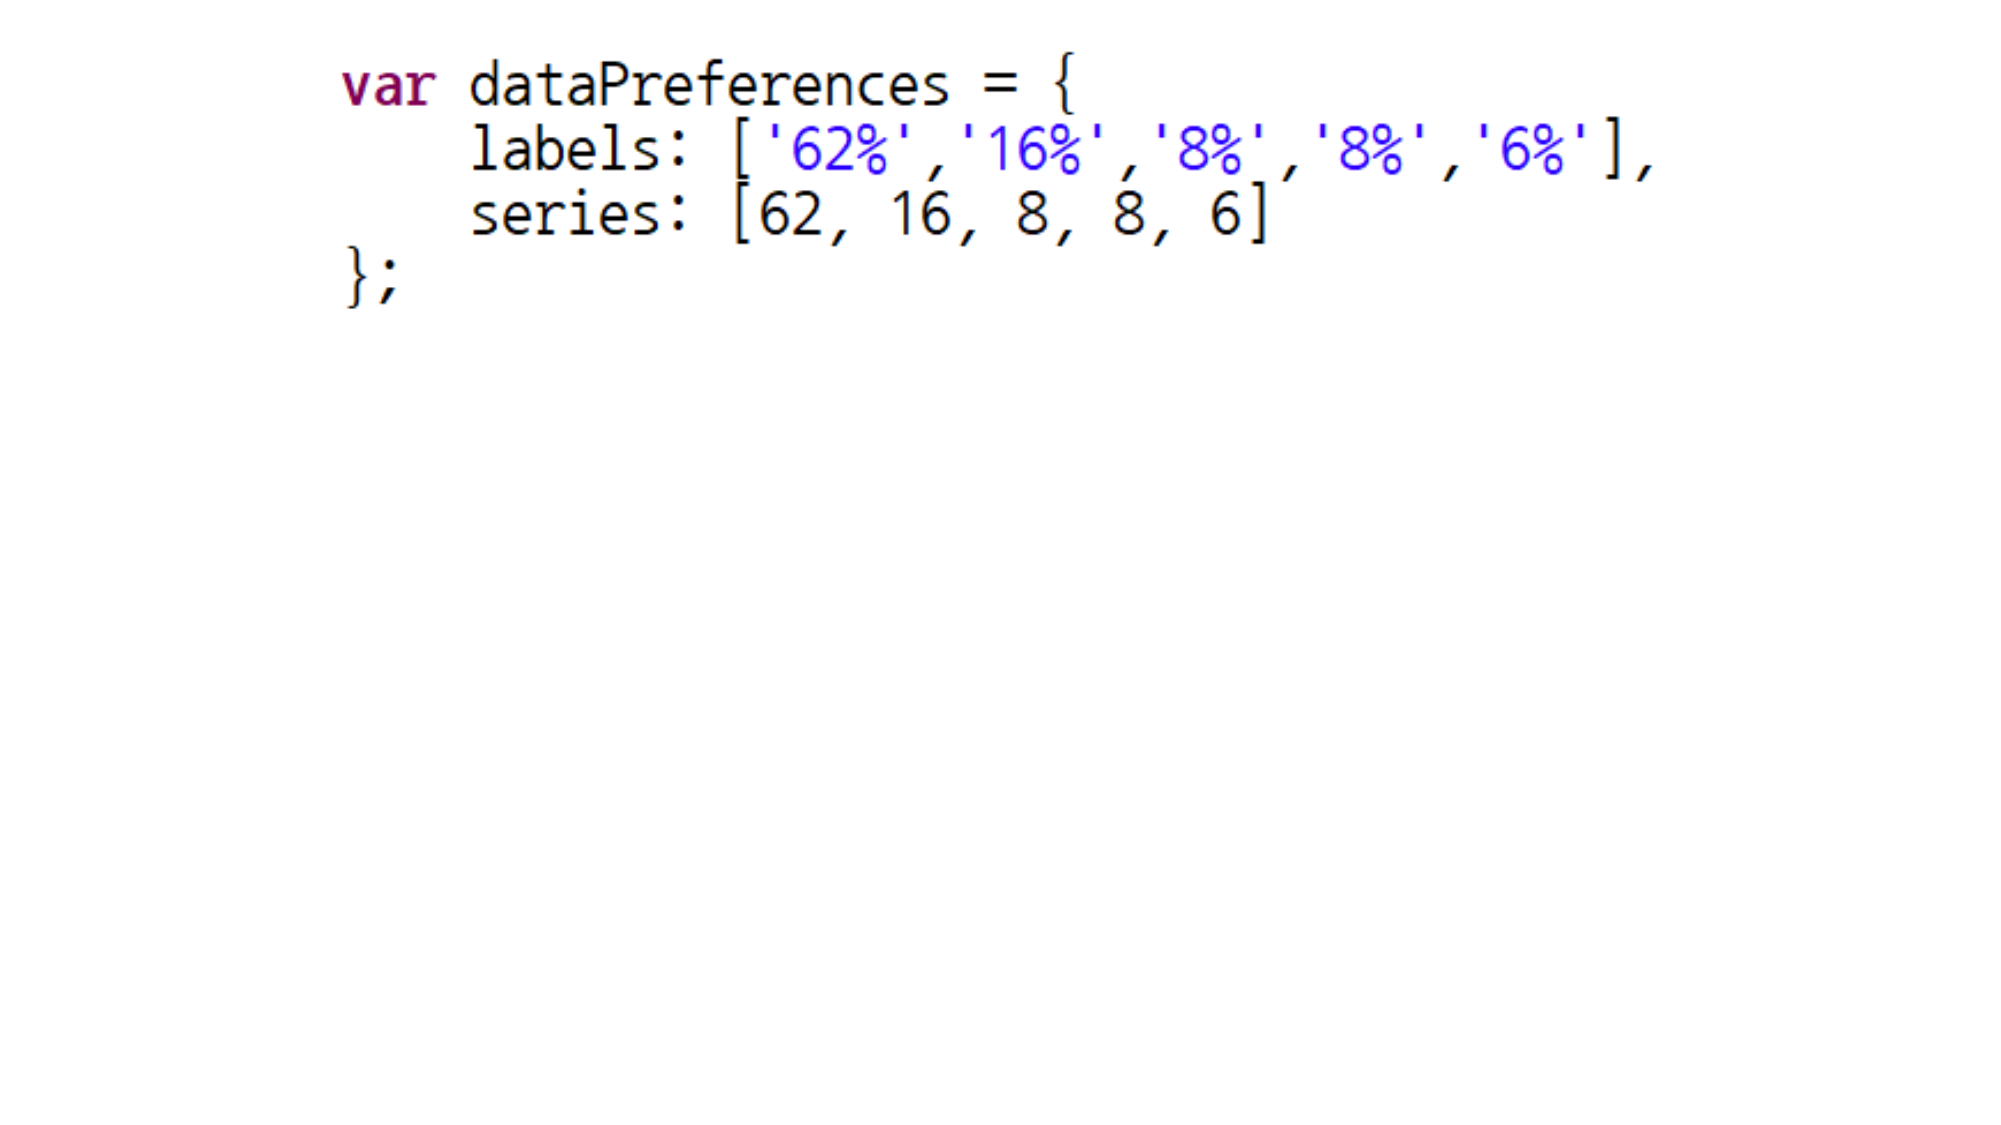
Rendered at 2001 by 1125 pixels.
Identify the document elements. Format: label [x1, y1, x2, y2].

picture [281, 9, 1719, 376]
